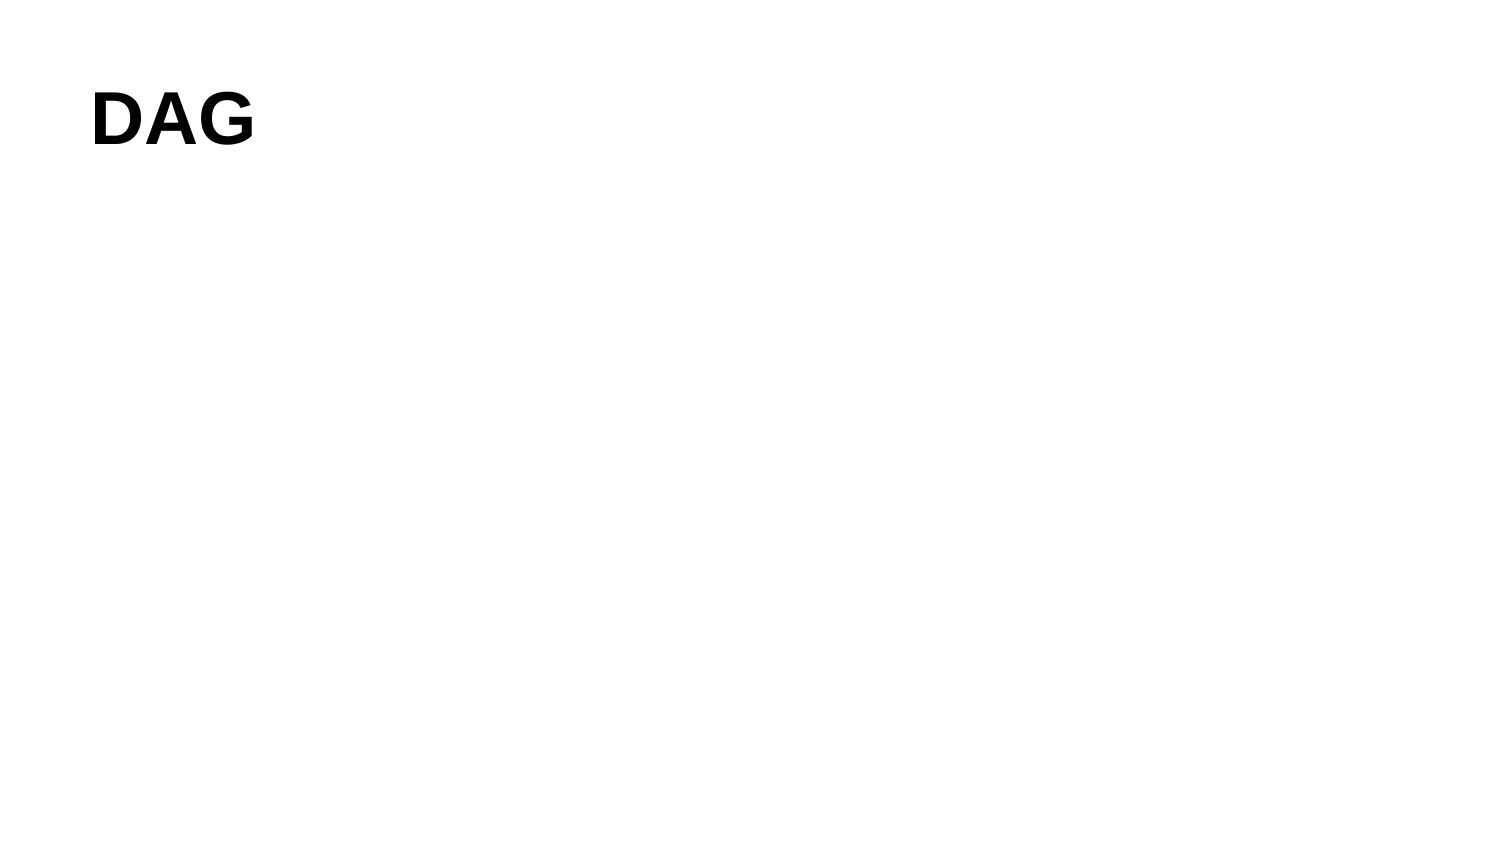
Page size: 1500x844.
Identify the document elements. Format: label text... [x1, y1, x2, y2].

title DAG [75, 33, 1425, 175]
